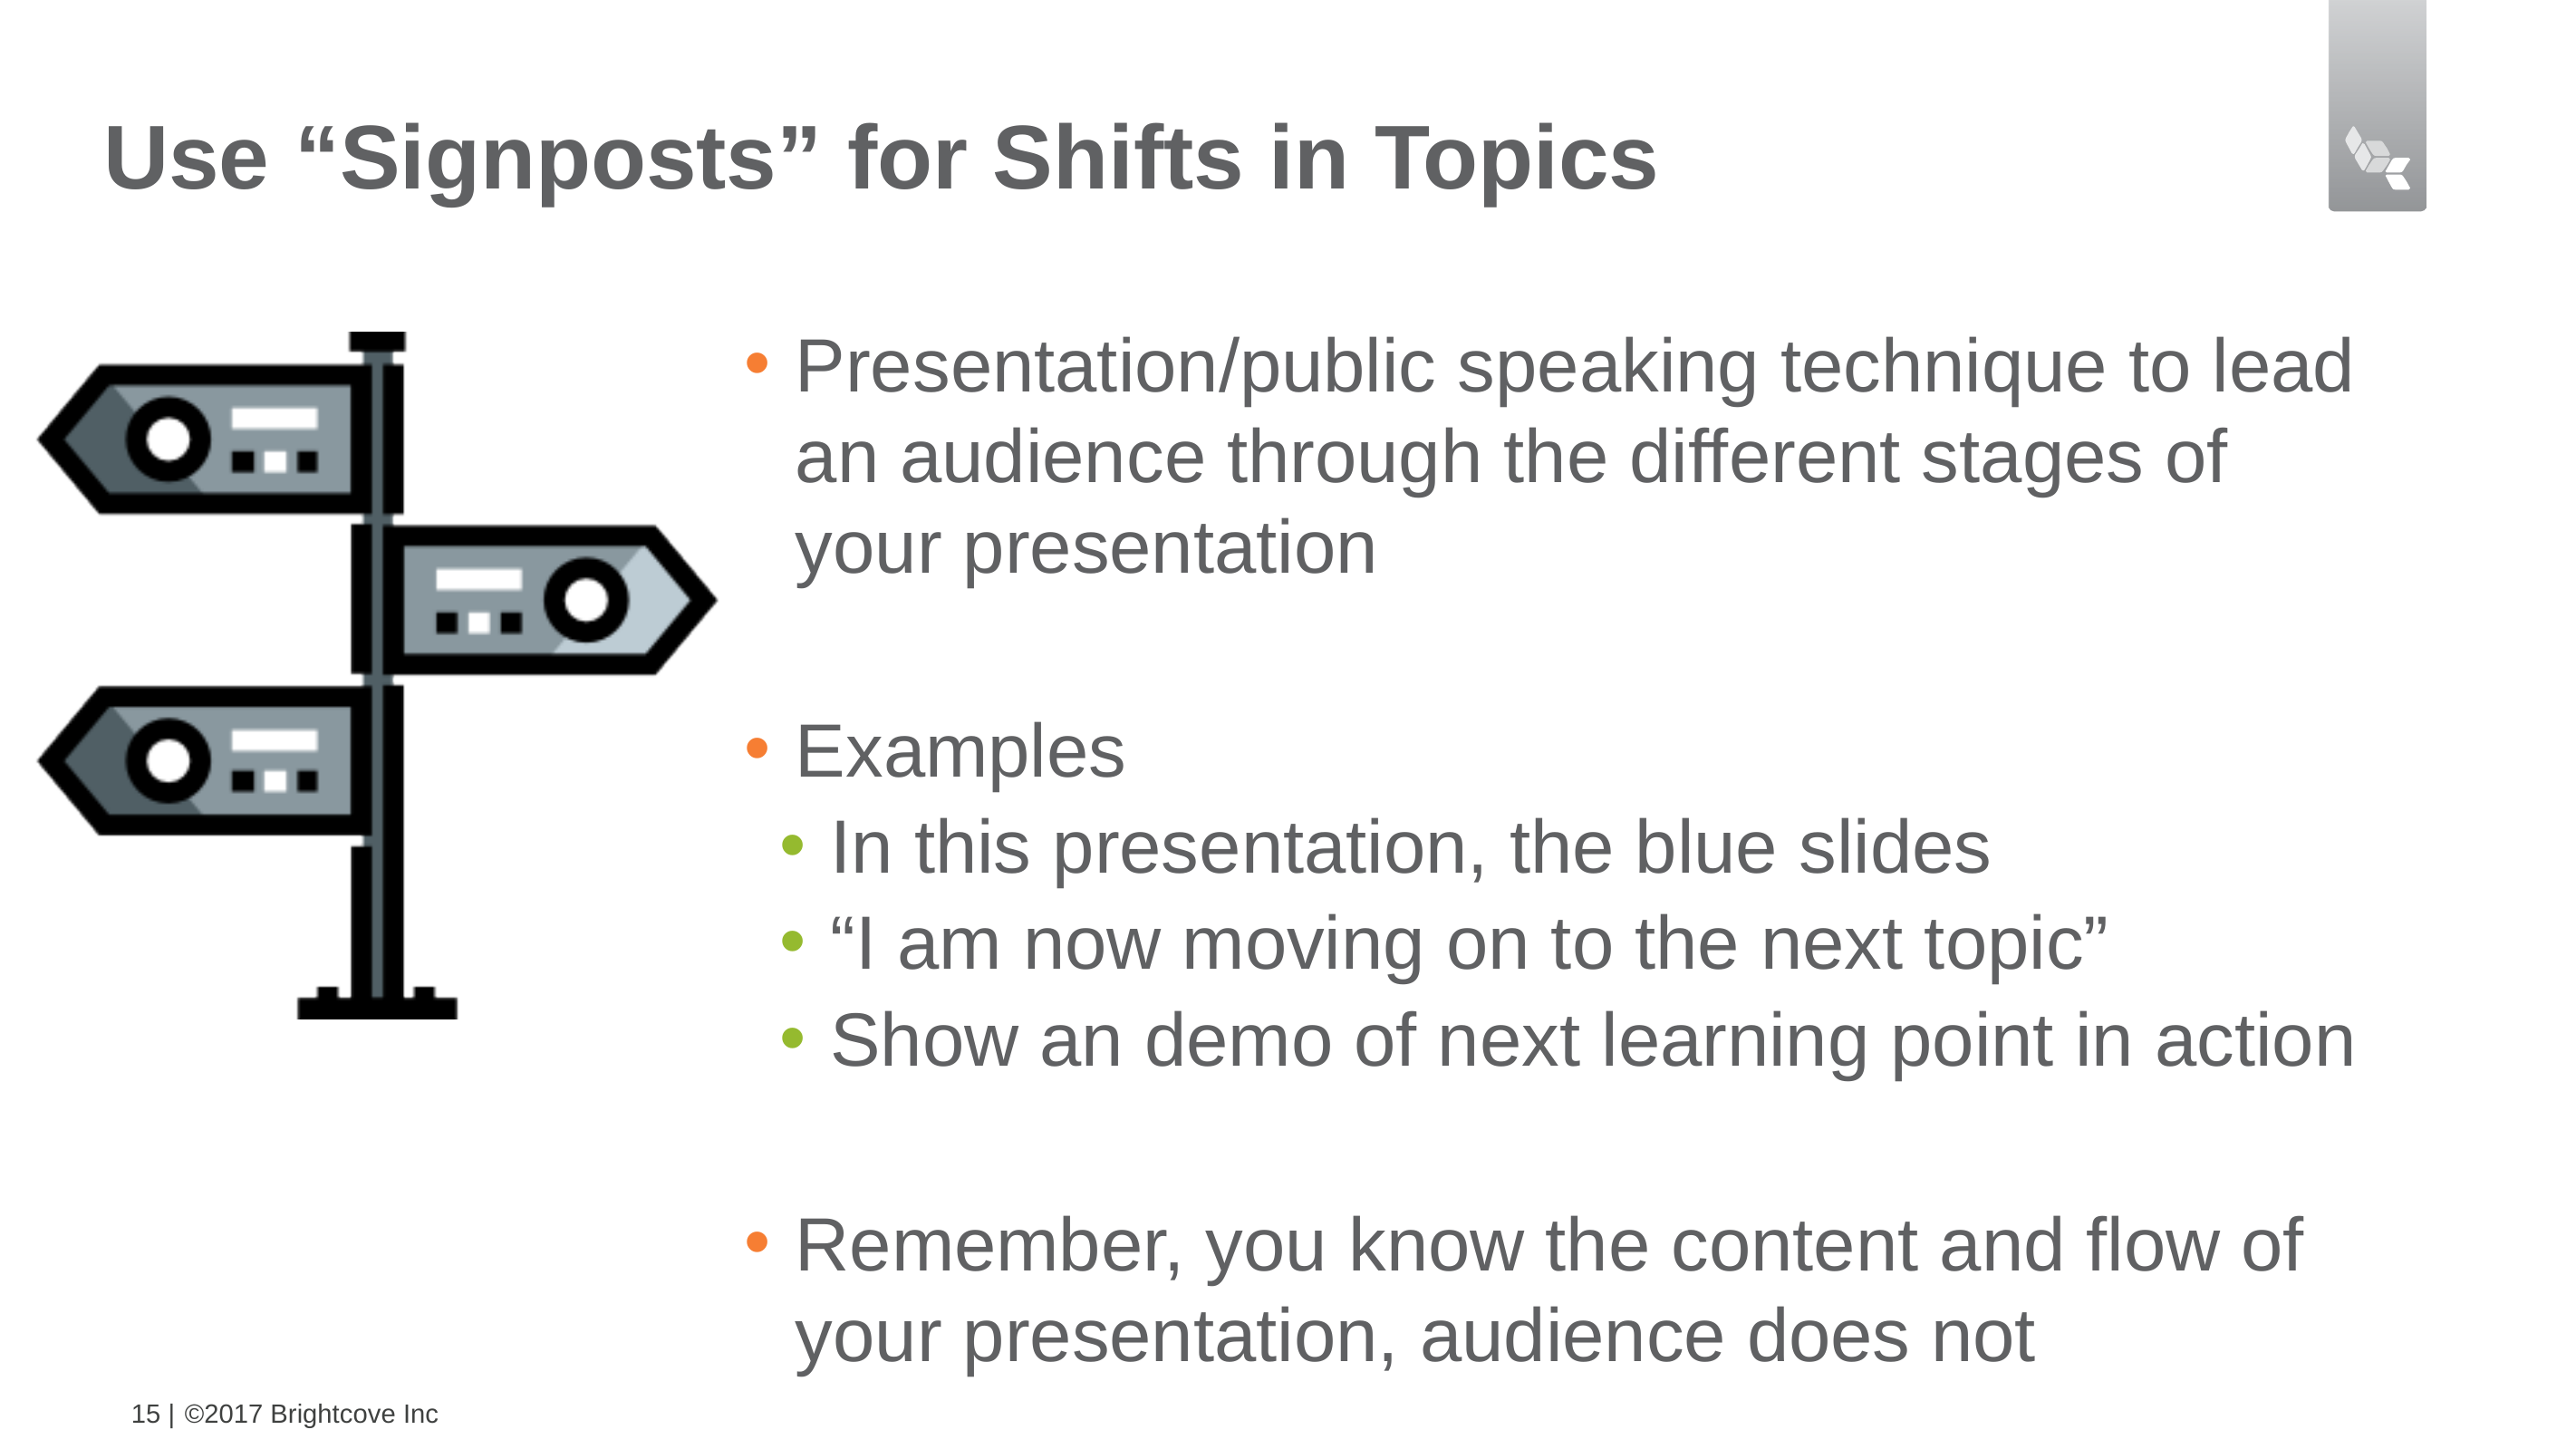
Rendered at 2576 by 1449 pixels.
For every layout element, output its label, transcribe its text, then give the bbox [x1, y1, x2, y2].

title Use “Signposts” for Shifts in Topics [80, 44, 2270, 260]
picture [34, 332, 722, 1019]
list Presentation/public speaking technique to lead an audience through the different stages of your presentation Examples In this presentation, the blue slides “I am now moving on to the next topic” Show an demo of next learning point in action Remember, you know the content and flow of your presentation, audience does not [721, 304, 2398, 1302]
slide_number 15 | [88, 1374, 189, 1449]
footer ©2017 Brightcove Inc [189, 1374, 988, 1449]
